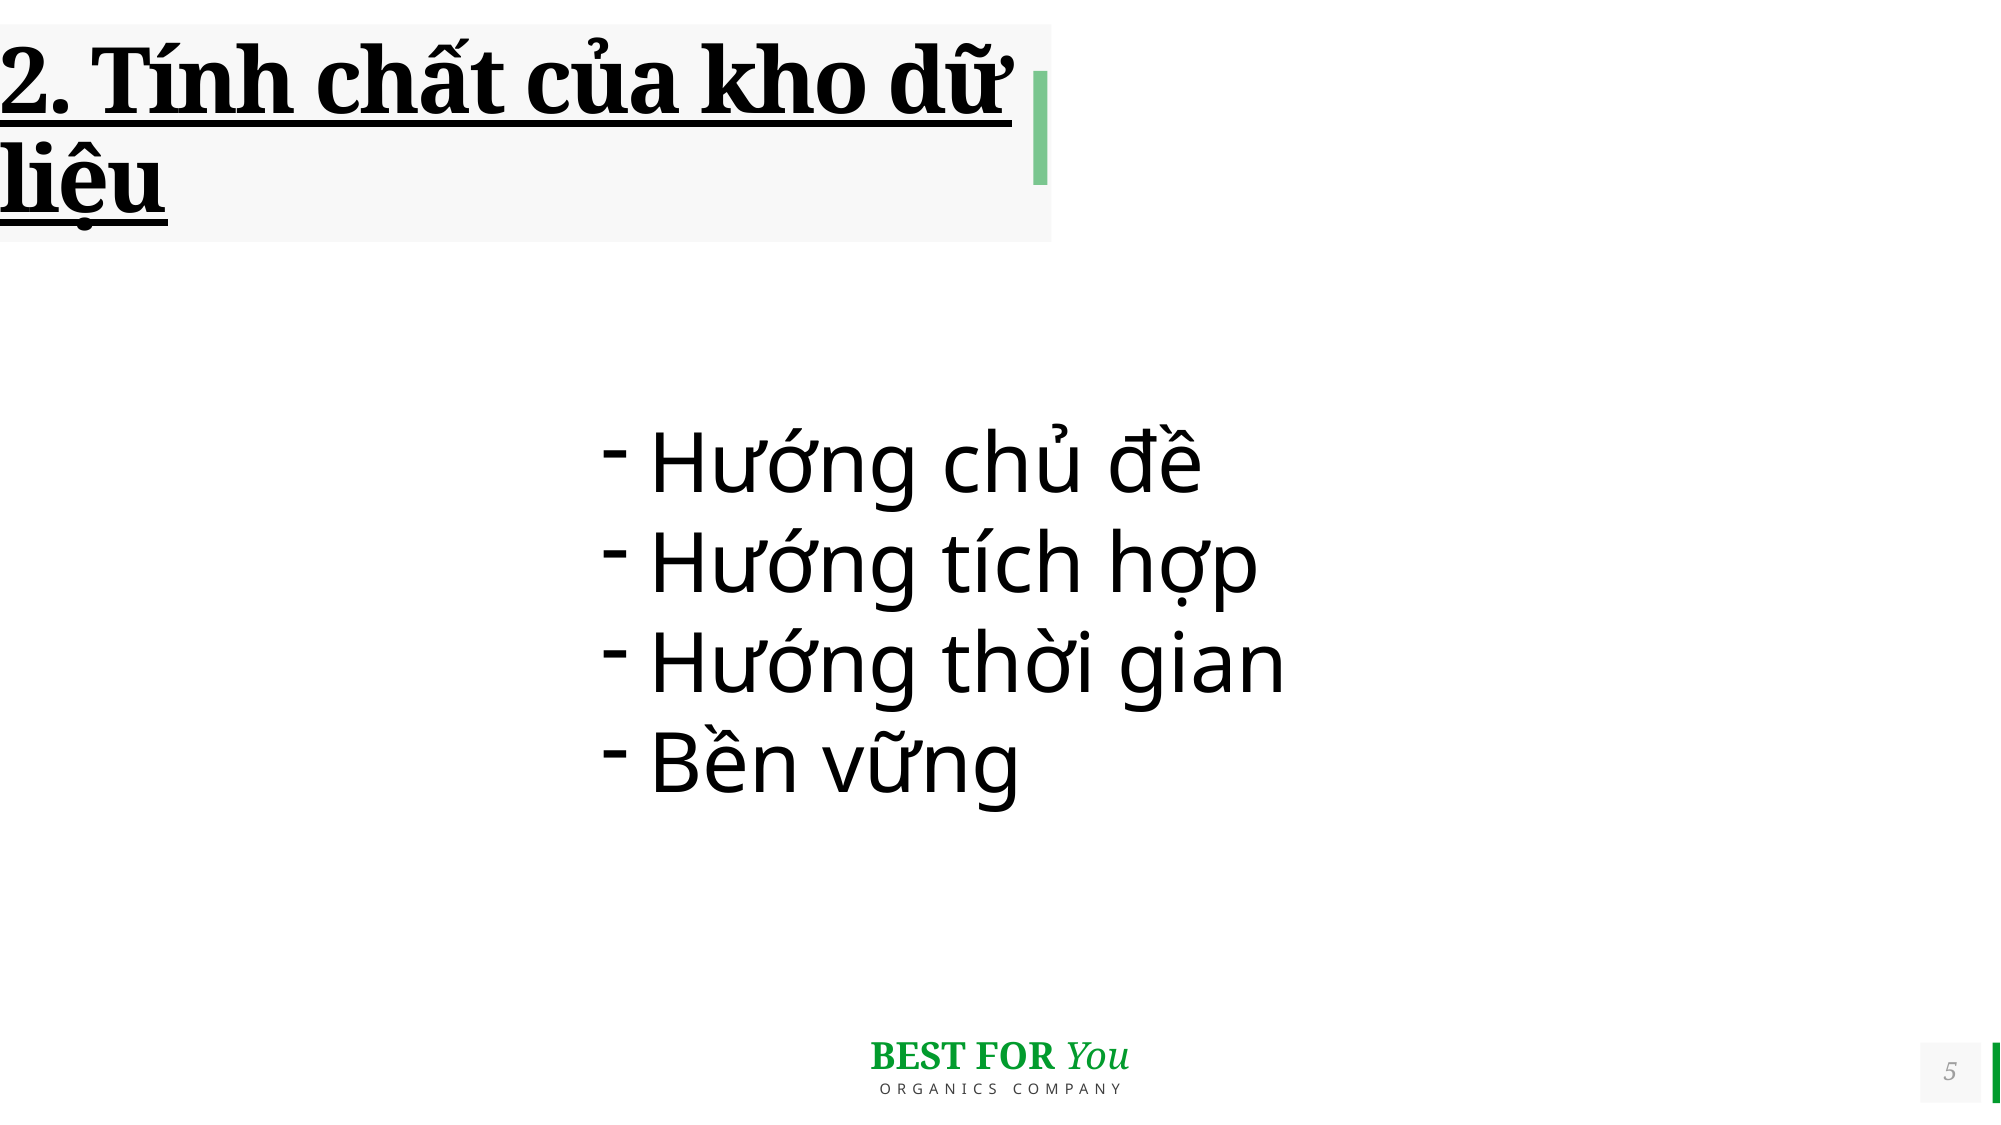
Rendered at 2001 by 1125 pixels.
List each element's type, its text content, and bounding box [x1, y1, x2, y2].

slide_number 5 [1920, 1042, 1982, 1103]
text_box Hướng chủ đề Hướng tích hợp Hướng thời gian Bền vững [586, 401, 1517, 862]
text_box 2. Tính chất của kho dữ liệu [0, 24, 1052, 242]
